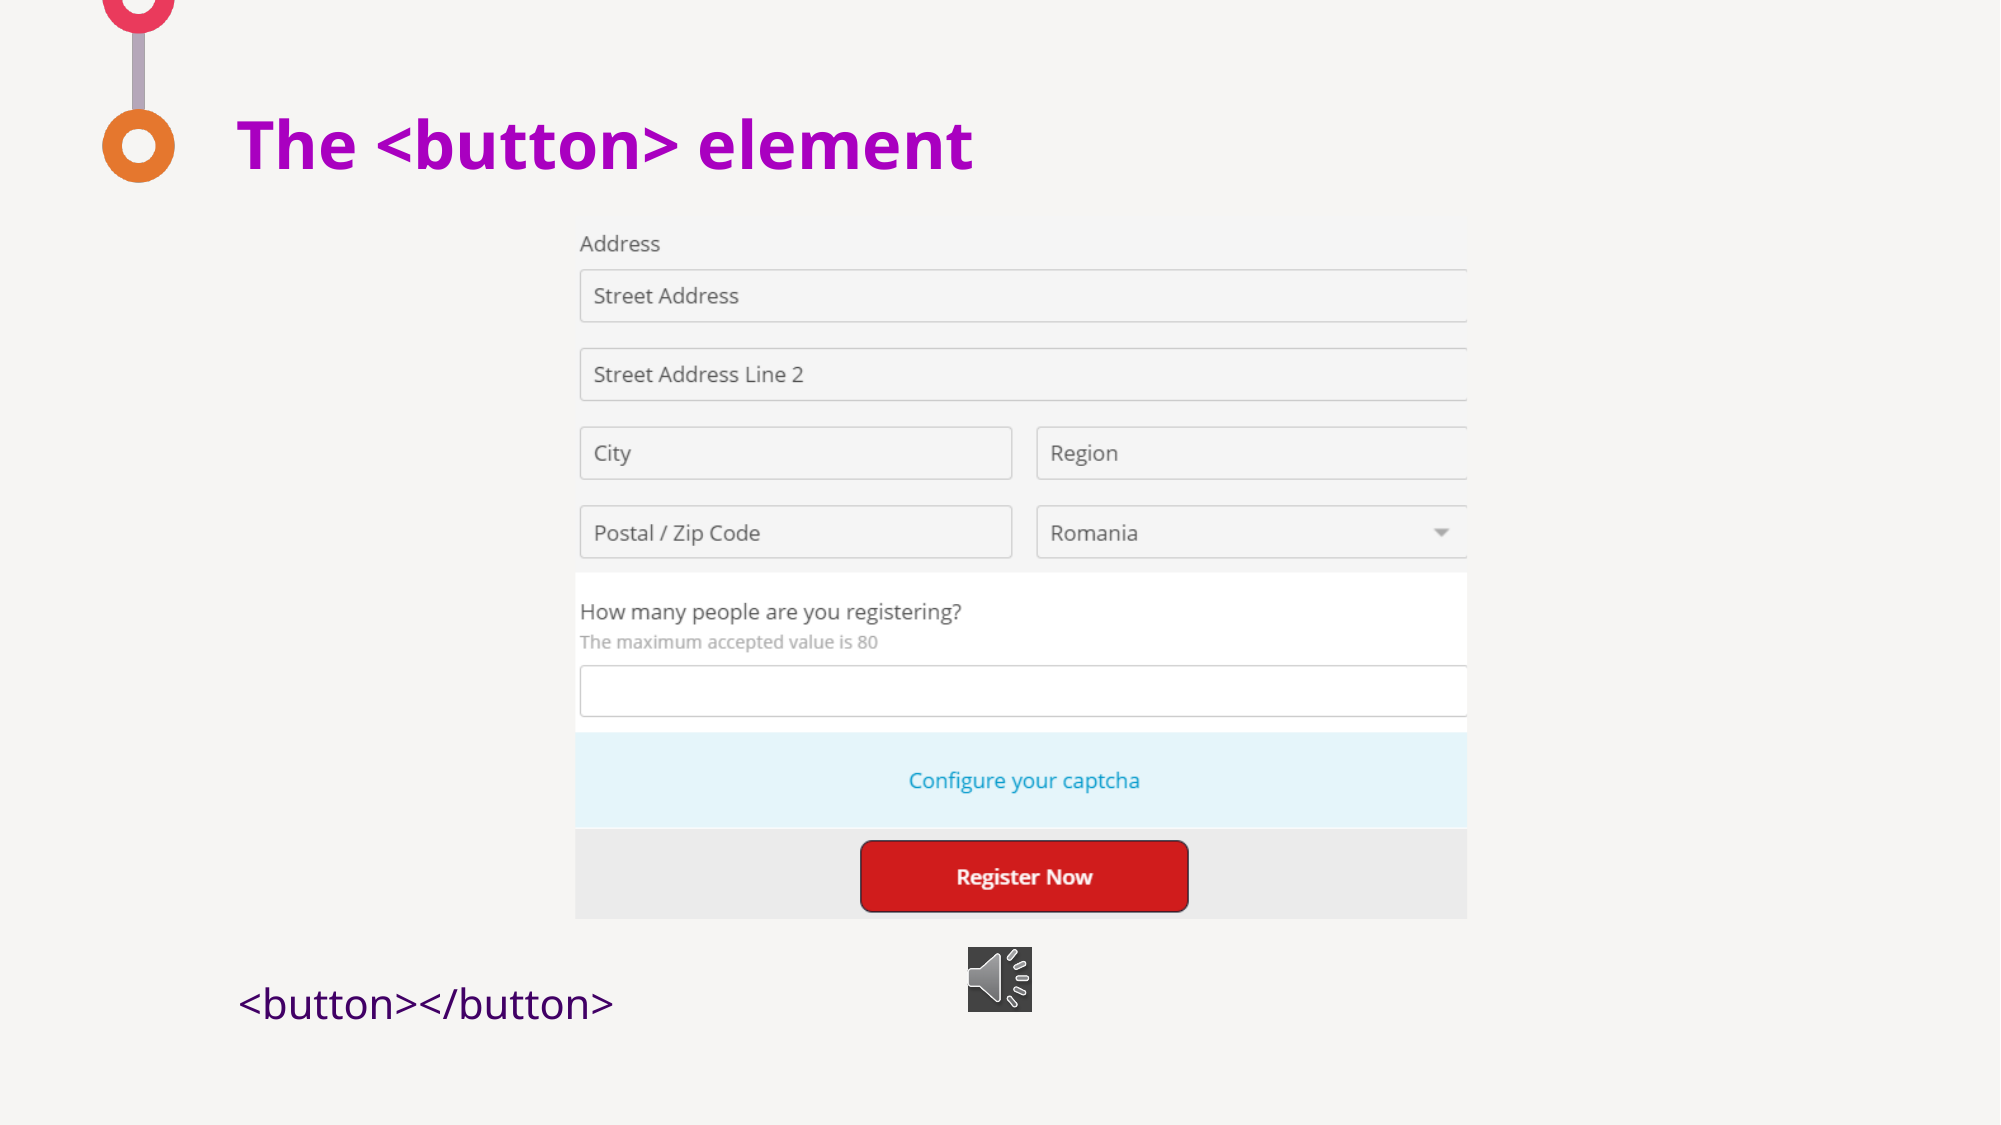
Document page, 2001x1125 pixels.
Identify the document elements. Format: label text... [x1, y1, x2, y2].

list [966, 946, 1034, 1014]
title The <button> element [236, 111, 1388, 278]
picture [100, 0, 179, 192]
picture [575, 216, 1468, 919]
list <button></button> [236, 972, 1387, 1054]
